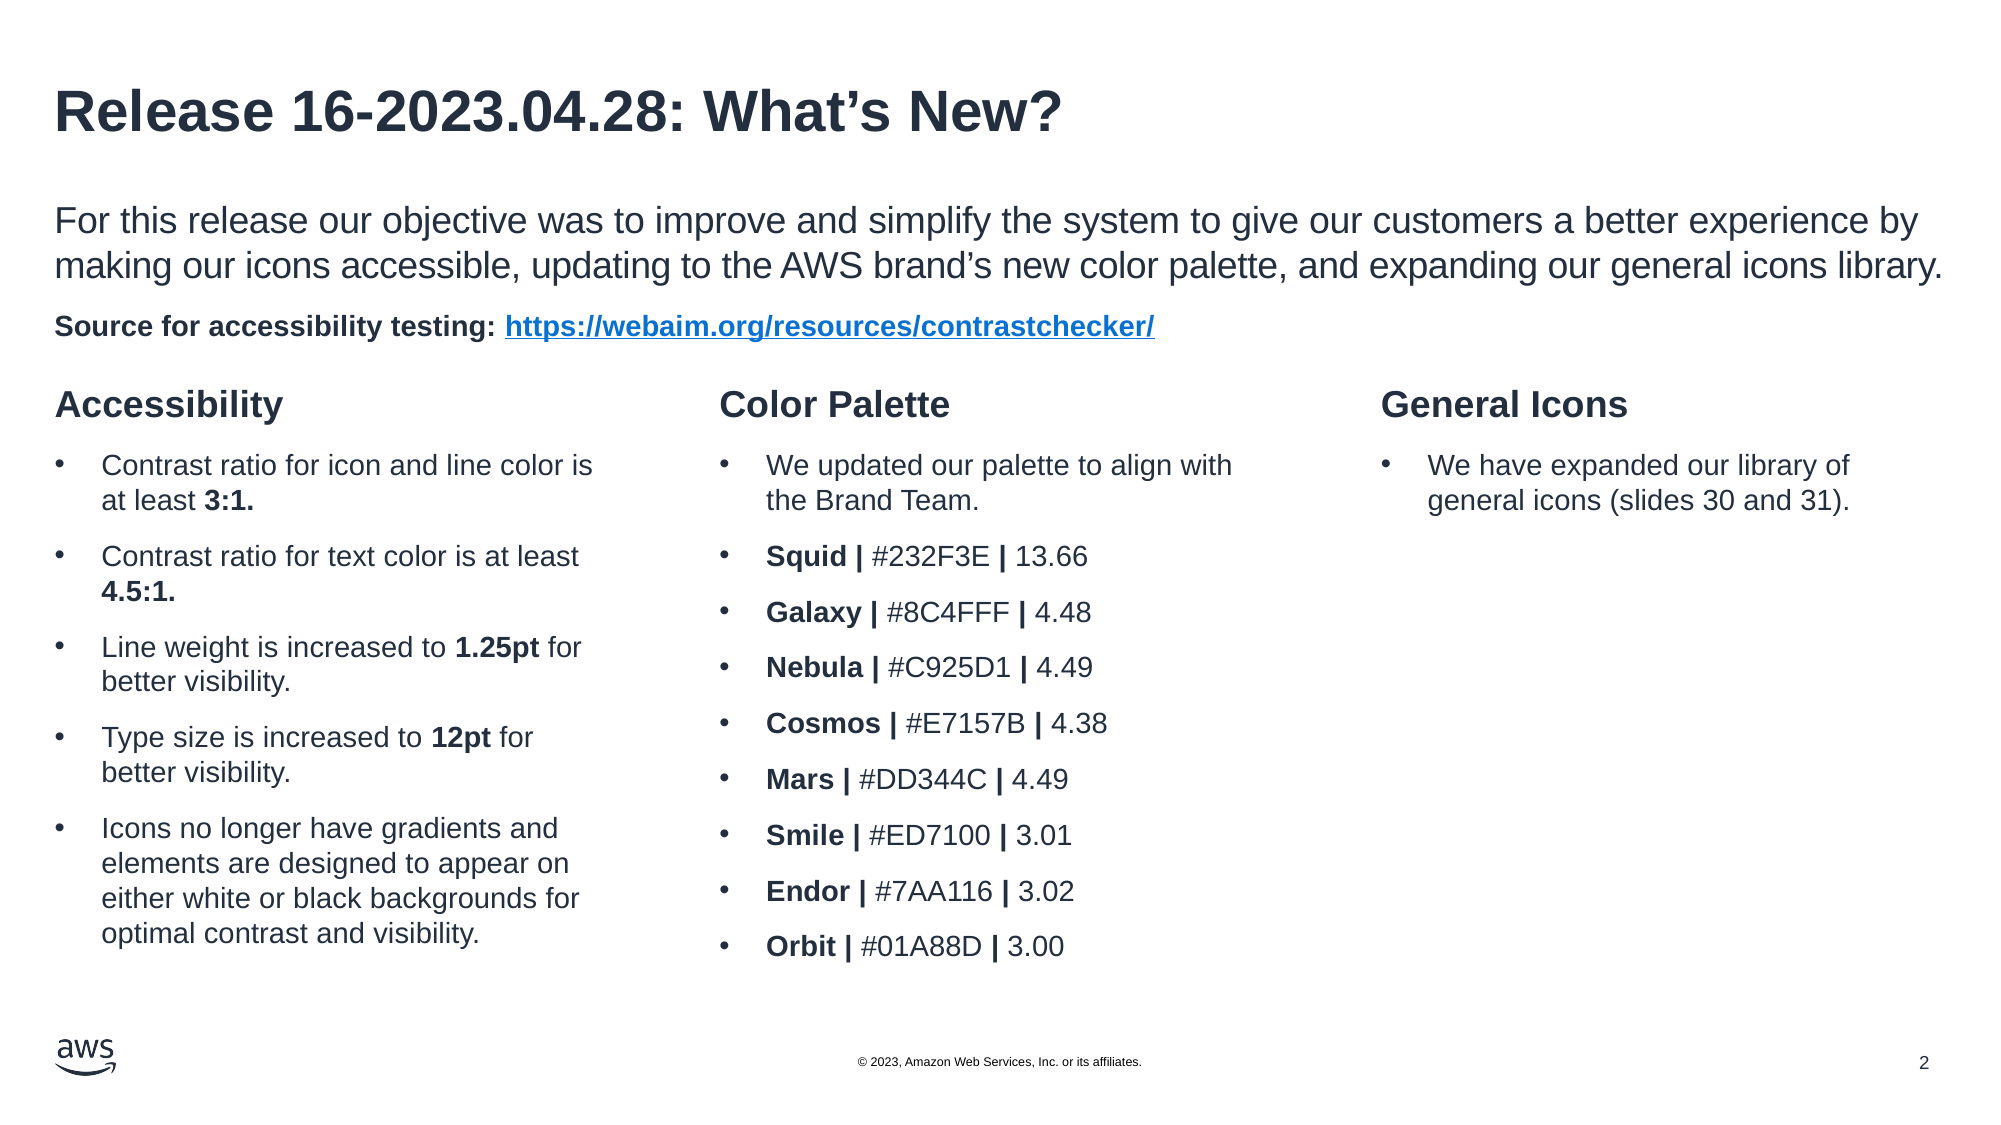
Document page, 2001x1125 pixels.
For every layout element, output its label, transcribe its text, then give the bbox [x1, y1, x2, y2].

slide_number 2 [1494, 1031, 1945, 1092]
list Color Palette We updated our palette to align with the Brand Team. Squid | #232F3E | 13.66 Galaxy | #8C4FFF | 4.48 Nebula | #C925D1 | 4.49 Cosmos | #E7157B | 4.38 Mars | #DD344C | 4.49 Smile | #ED7100 | 3.01 Endor | #7AA116 | 3.02 Orbit | #01A88D | 3.00 [704, 372, 1285, 961]
title Release 16-2023.04.28: What’s New? [39, 59, 1961, 166]
list Accessibility Contrast ratio for icon and line color is at least 3:1. Contrast ratio for text color is at least 4.5:1. Line weight is increased to 1.25pt for better visibility. Type size is increased to 12pt for better visibility. Icons no longer have gradients and elements are designed to appear on either white or black backgrounds for optimal contrast and visibility. [39, 372, 620, 961]
list General Icons We have expanded our library of general icons (slides 30 and 31). [1365, 372, 1961, 961]
footer © 2023, Amazon Web Services, Inc. or its affiliates. [662, 1031, 1338, 1092]
picture [55, 1039, 116, 1076]
list For this release our objective was to improve and simplify the system to give our customers a better experience by making our icons accessible, updating to the AWS brand’s new color palette, and expanding our general icons library. Source for accessibility testing: https://webaim.org/resources/contrastchecker/ [39, 188, 1975, 350]
